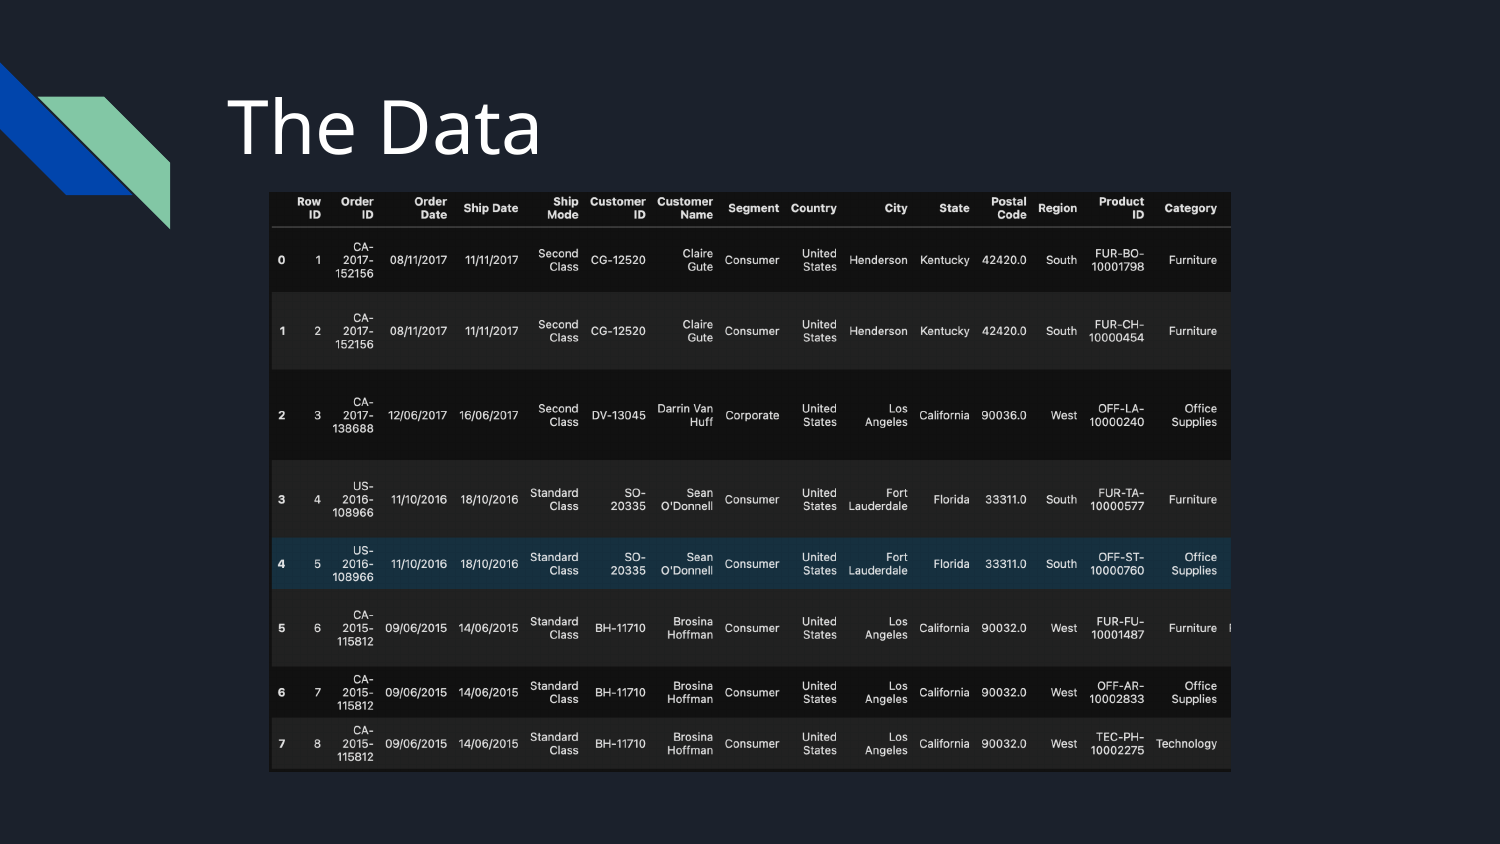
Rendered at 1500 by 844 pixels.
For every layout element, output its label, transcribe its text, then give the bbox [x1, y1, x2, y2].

title The Data [212, 64, 1368, 215]
picture [269, 192, 1231, 773]
